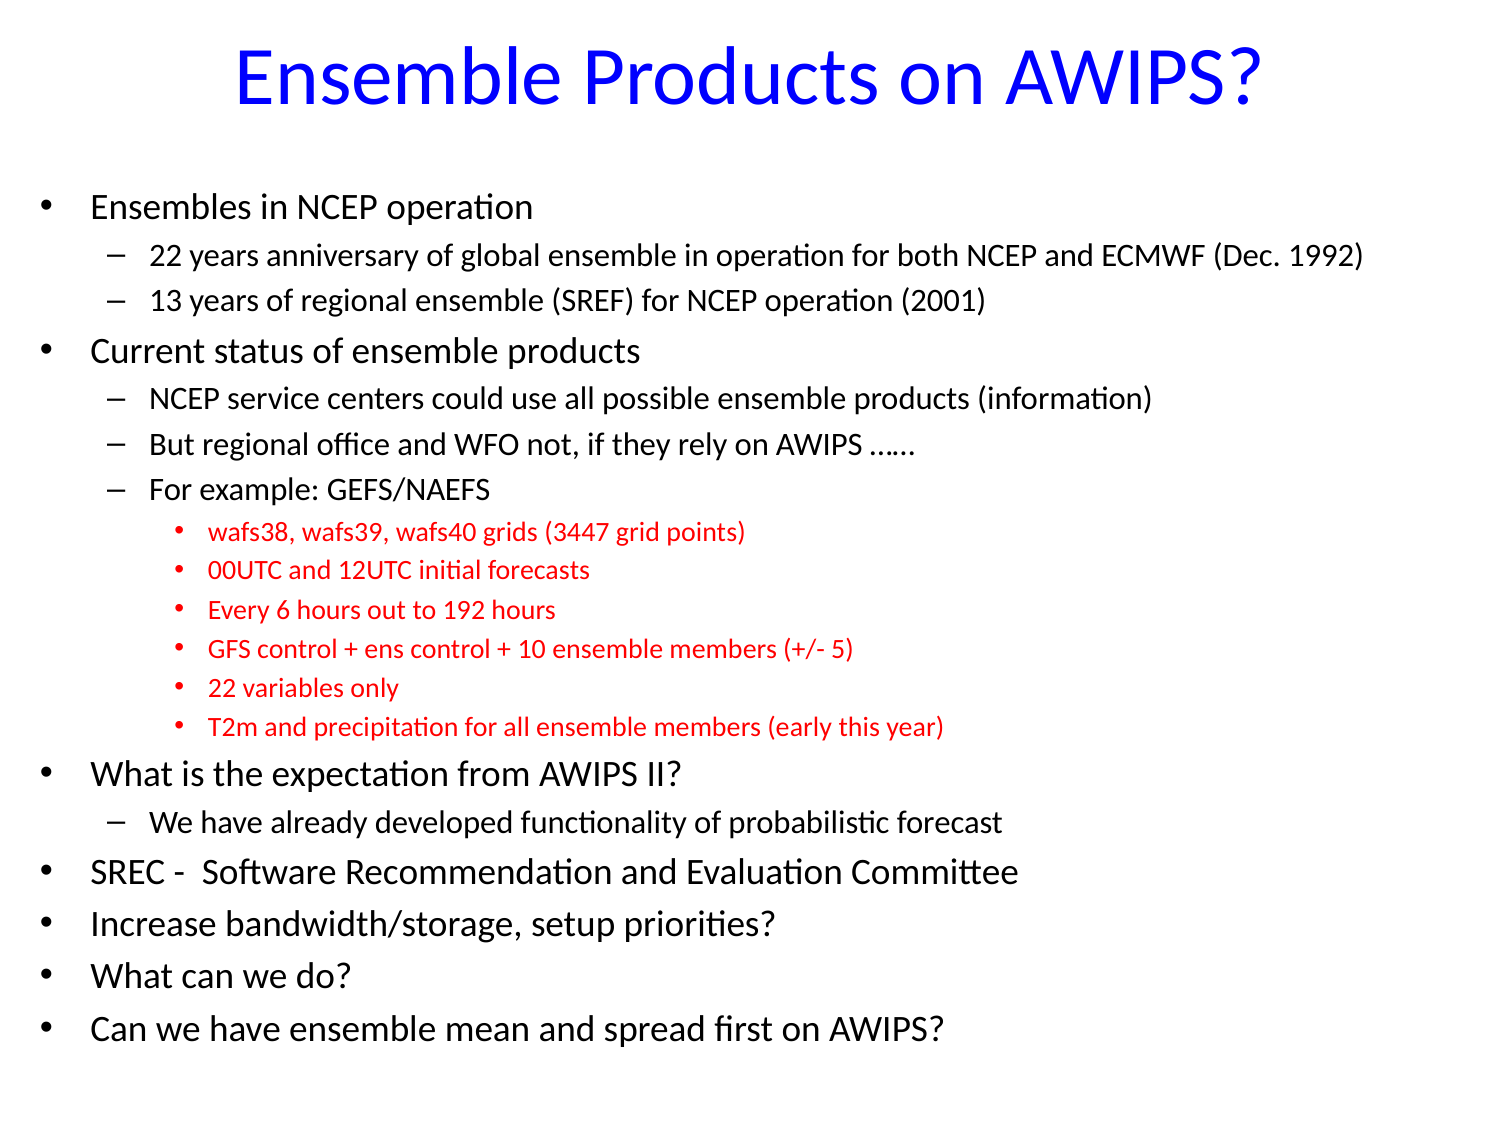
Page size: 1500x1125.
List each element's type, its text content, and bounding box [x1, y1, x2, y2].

list Ensembles in NCEP operation 22 years anniversary of global ensemble in operation for both NCEP and ECMWF (Dec. 1992) 13 years of regional ensemble (SREF) for NCEP operation (2001) Current status of ensemble products NCEP service centers could use all possible ensemble products (information) But regional office and WFO not, if they rely on AWIPS …… For example: GEFS/NAEFS wafs38, wafs39, wafs40 grids (3447 grid points) 00UTC and 12UTC initial forecasts Every 6 hours out to 192 hours GFS control + ens control + 10 ensemble members (+/- 5) 22 variables only T2m and precipitation for all ensemble members (early this year) What is the expectation from AWIPS II? We have already developed functionality of probabilistic forecast SREC - Software Recommendation and Evaluation Committee Increase bandwidth/storage, setup priorities? What can we do? Can we have ensemble mean and spread first on AWIPS? [24, 174, 1475, 1063]
title Ensemble Products on AWIPS? [75, 12, 1425, 130]
